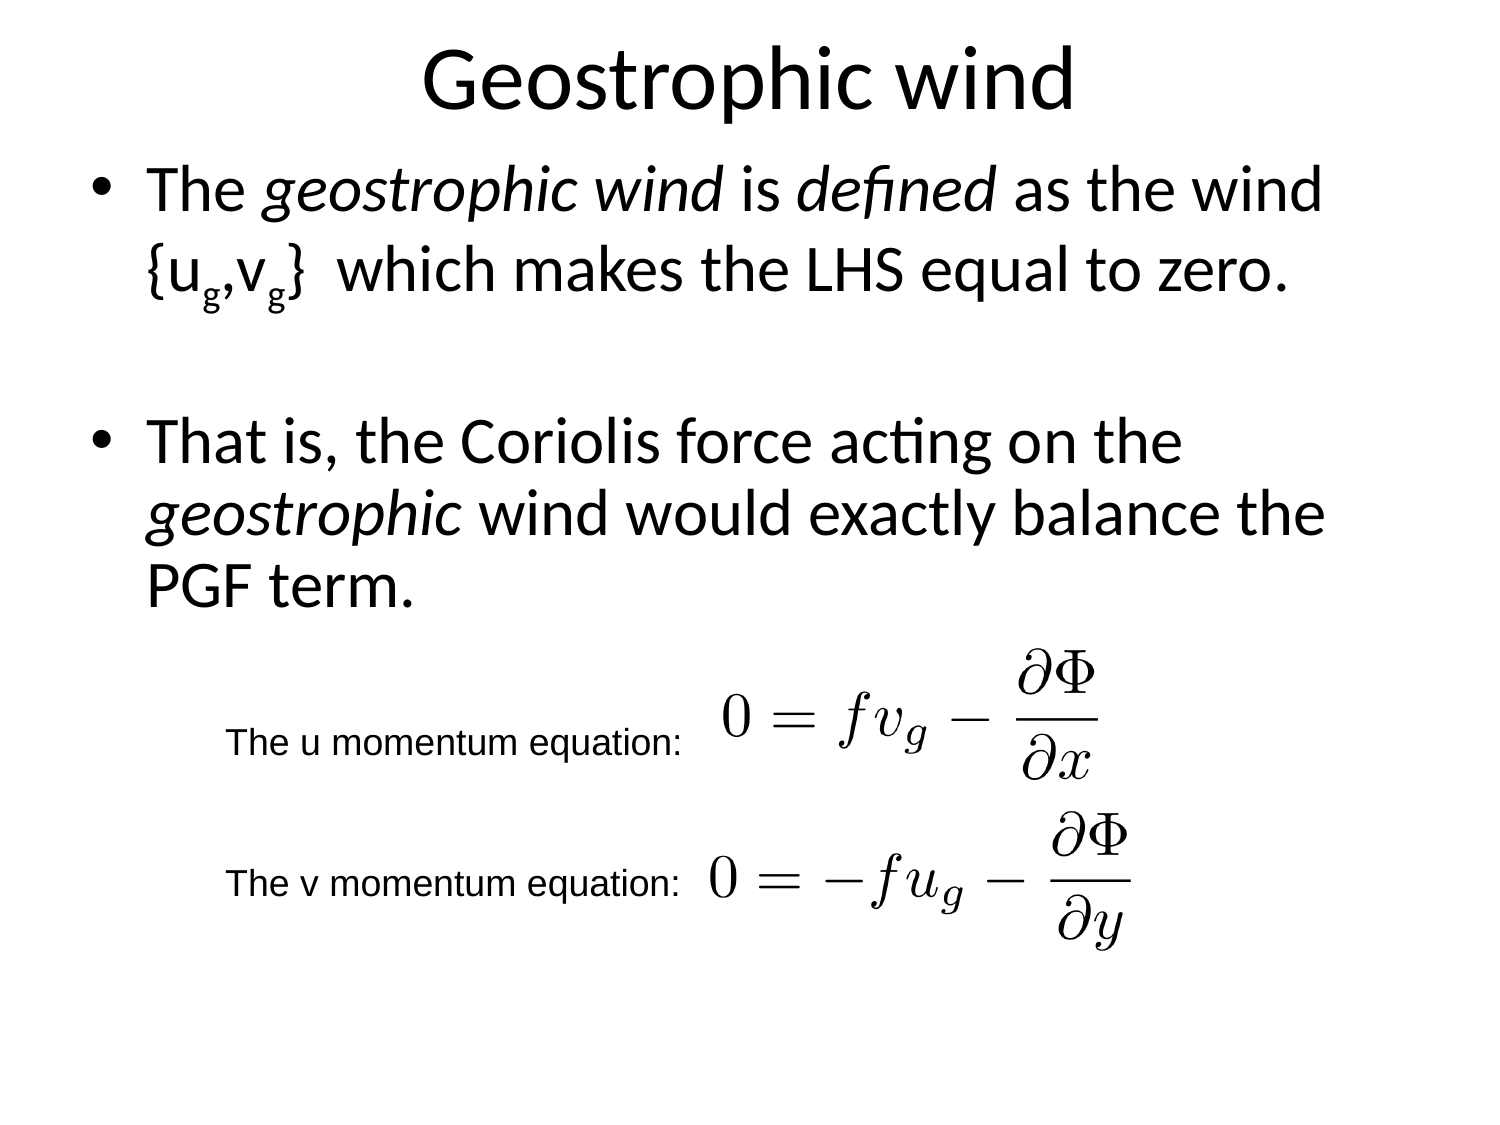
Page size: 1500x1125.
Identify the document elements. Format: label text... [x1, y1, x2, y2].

list The geostrophic wind is defined as the wind {ug,vg} which makes the LHS equal to zero. That is, the Coriolis force acting on the geostrophic wind would exactly balance the PGF term. [75, 146, 1425, 1125]
picture [722, 646, 1099, 781]
title Geostrophic wind [75, 0, 1425, 146]
text_box The v momentum equation: [210, 851, 705, 912]
picture [710, 809, 1132, 951]
text_box The u momentum equation: [210, 710, 711, 771]
